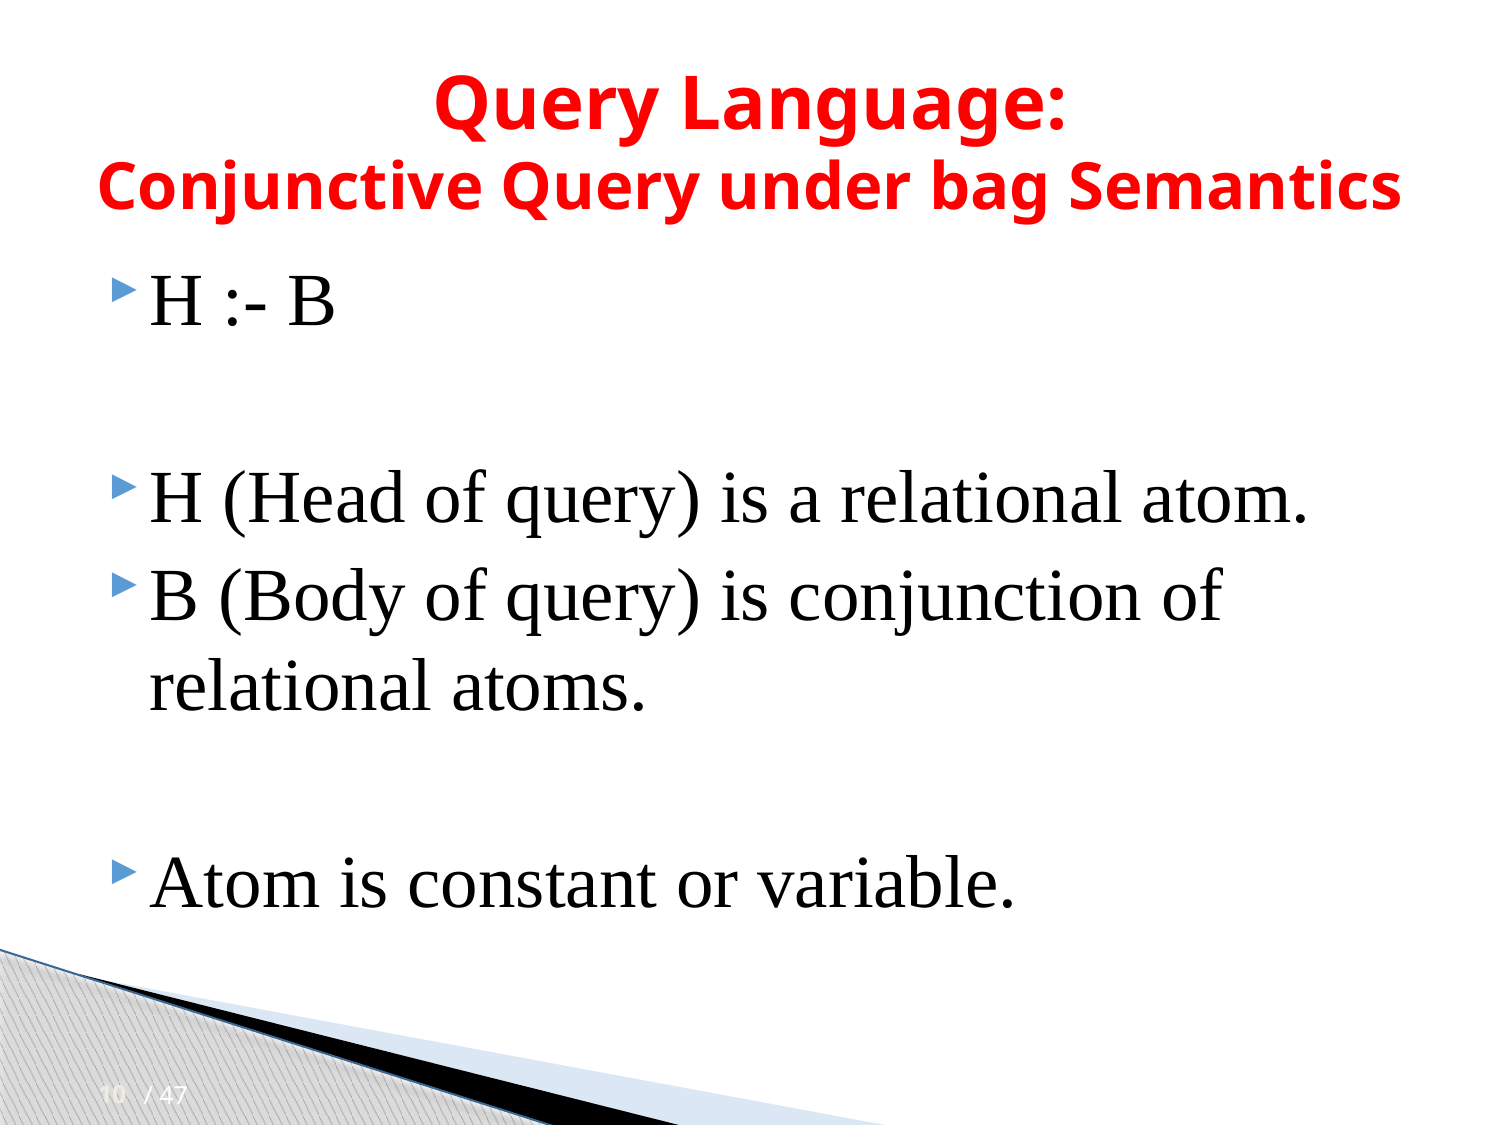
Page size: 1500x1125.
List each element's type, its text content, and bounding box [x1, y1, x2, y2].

list H :- B H (Head of query) is a relational atom. B (Body of query) is conjunction of relational atoms. Atom is constant or variable. [75, 243, 1425, 986]
slide_number 10 [75, 1065, 150, 1125]
title Query Language: Conjunctive Query under bag Semantics [75, 45, 1425, 233]
